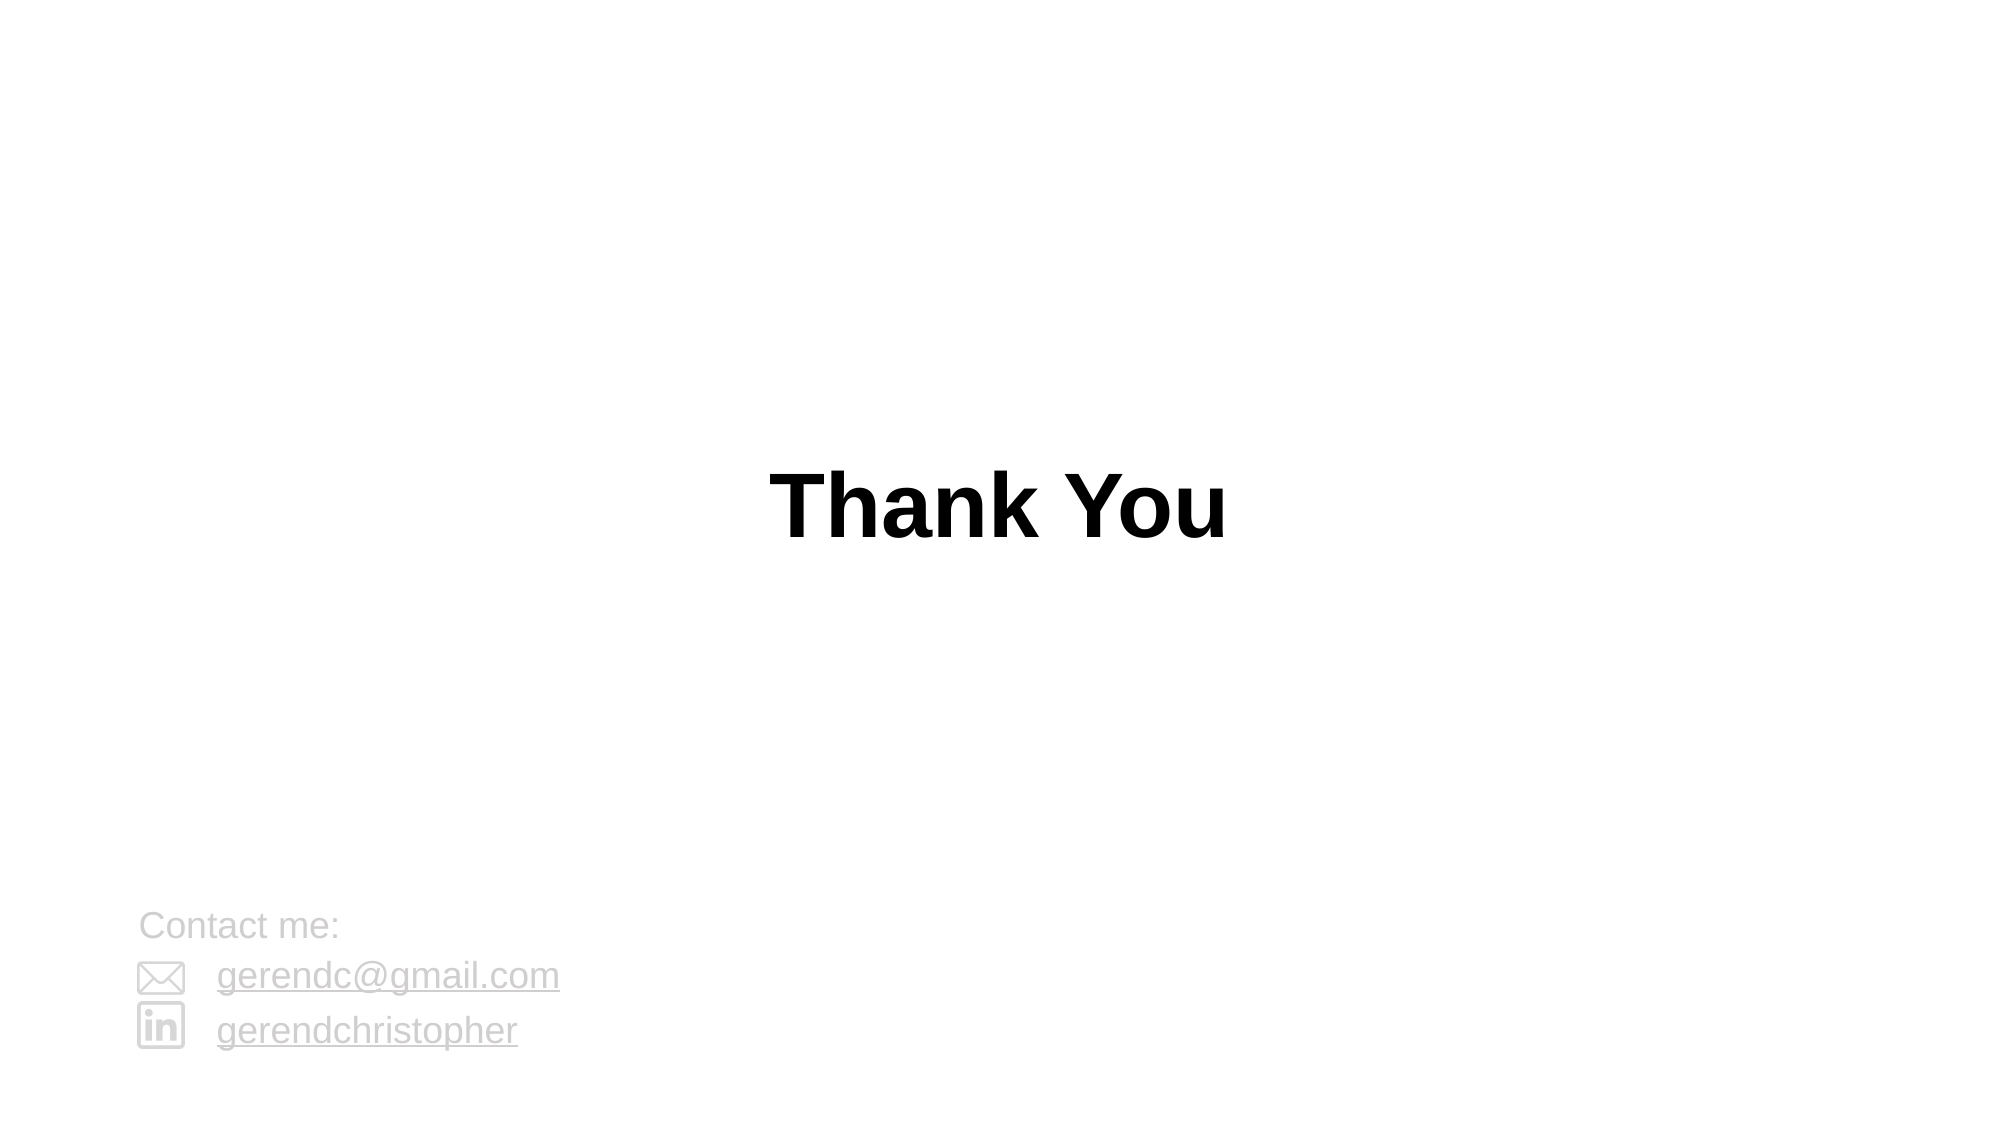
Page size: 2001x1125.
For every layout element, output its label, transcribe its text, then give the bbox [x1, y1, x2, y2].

text_box Contact me: [123, 893, 356, 954]
title Thank You [137, 398, 1863, 617]
text_box gerendc@gmail.com [202, 943, 576, 1004]
text_box gerendchristopher [201, 998, 533, 1058]
picture [137, 954, 185, 1050]
